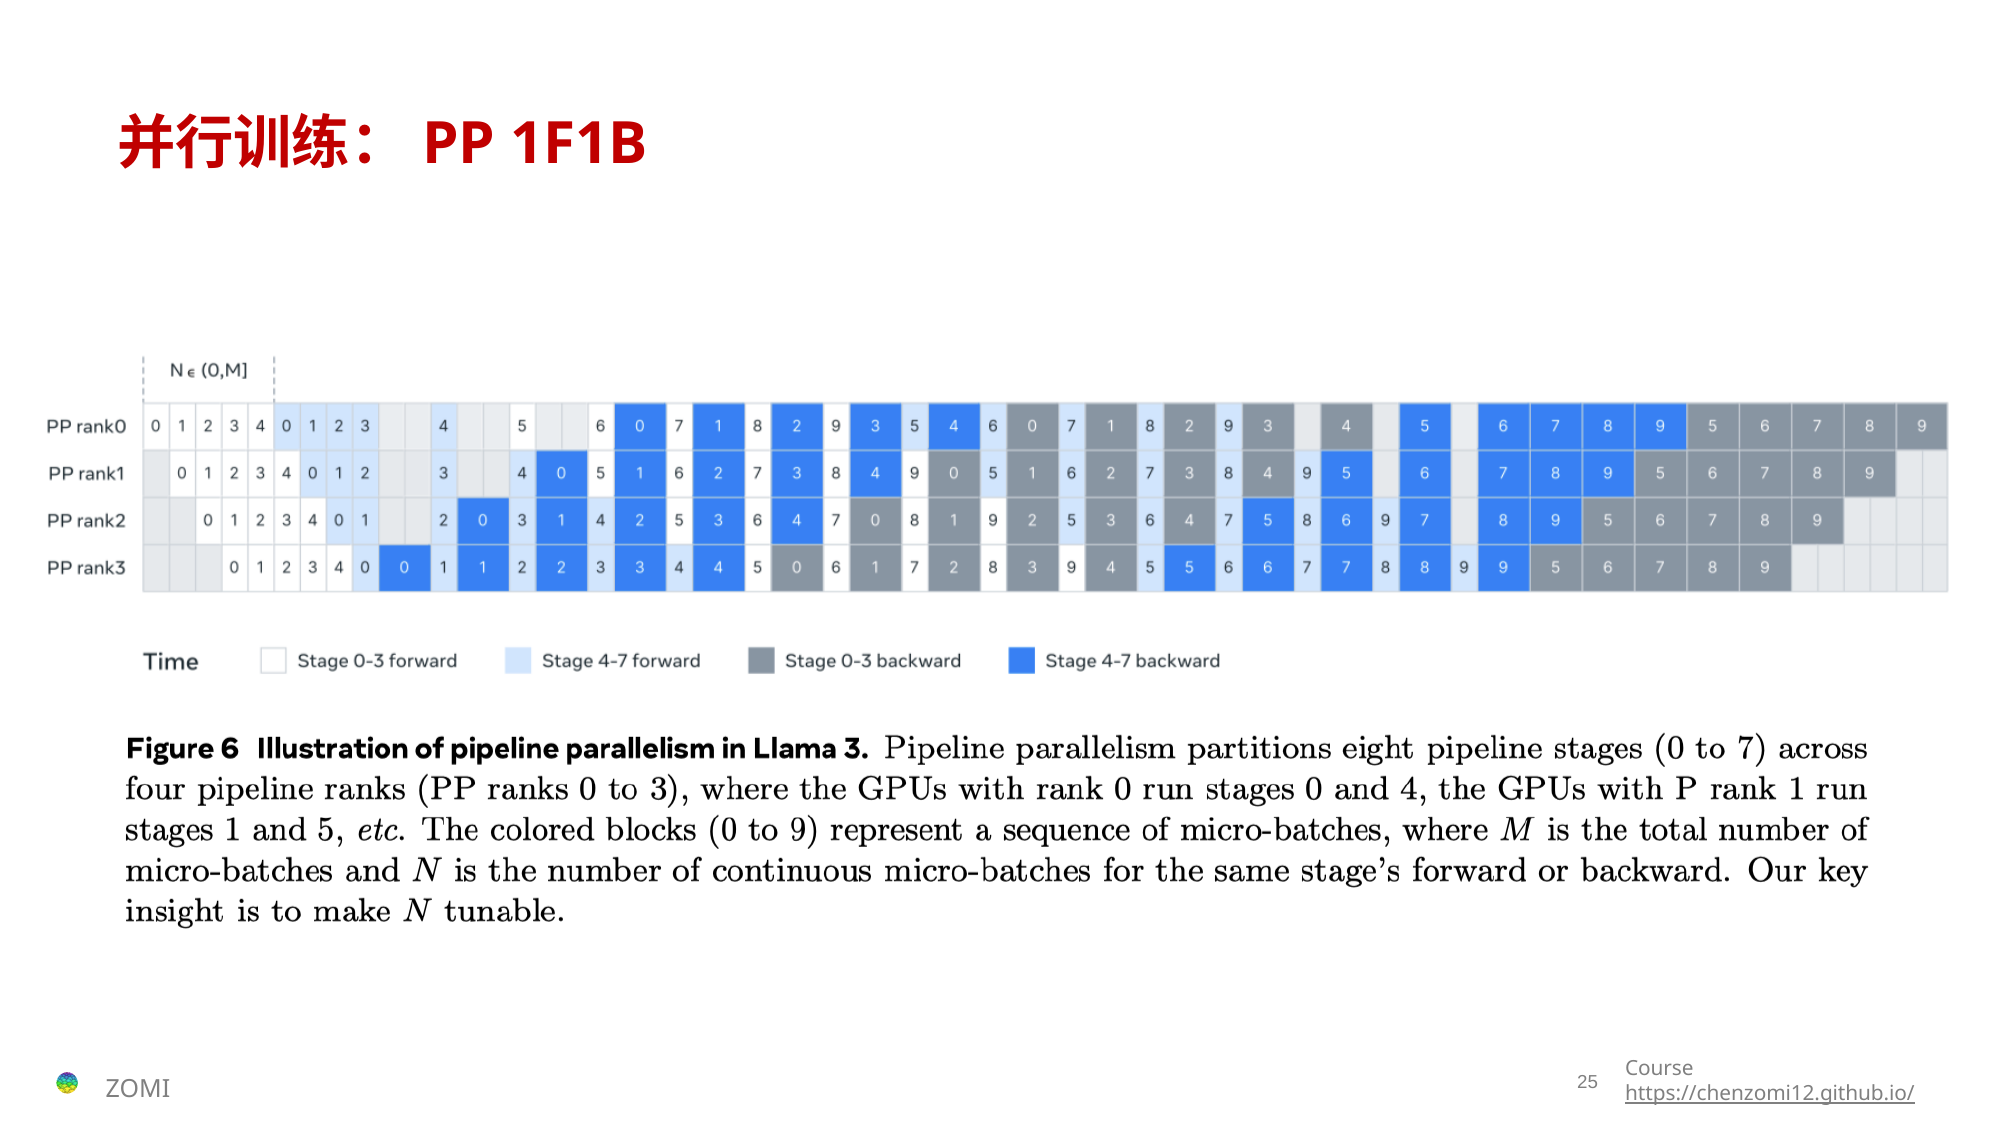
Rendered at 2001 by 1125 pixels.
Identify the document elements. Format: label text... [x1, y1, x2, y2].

title 并行训练：PP 1F1B [102, 91, 1901, 189]
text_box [40, 347, 1961, 949]
picture [57, 1073, 77, 1093]
